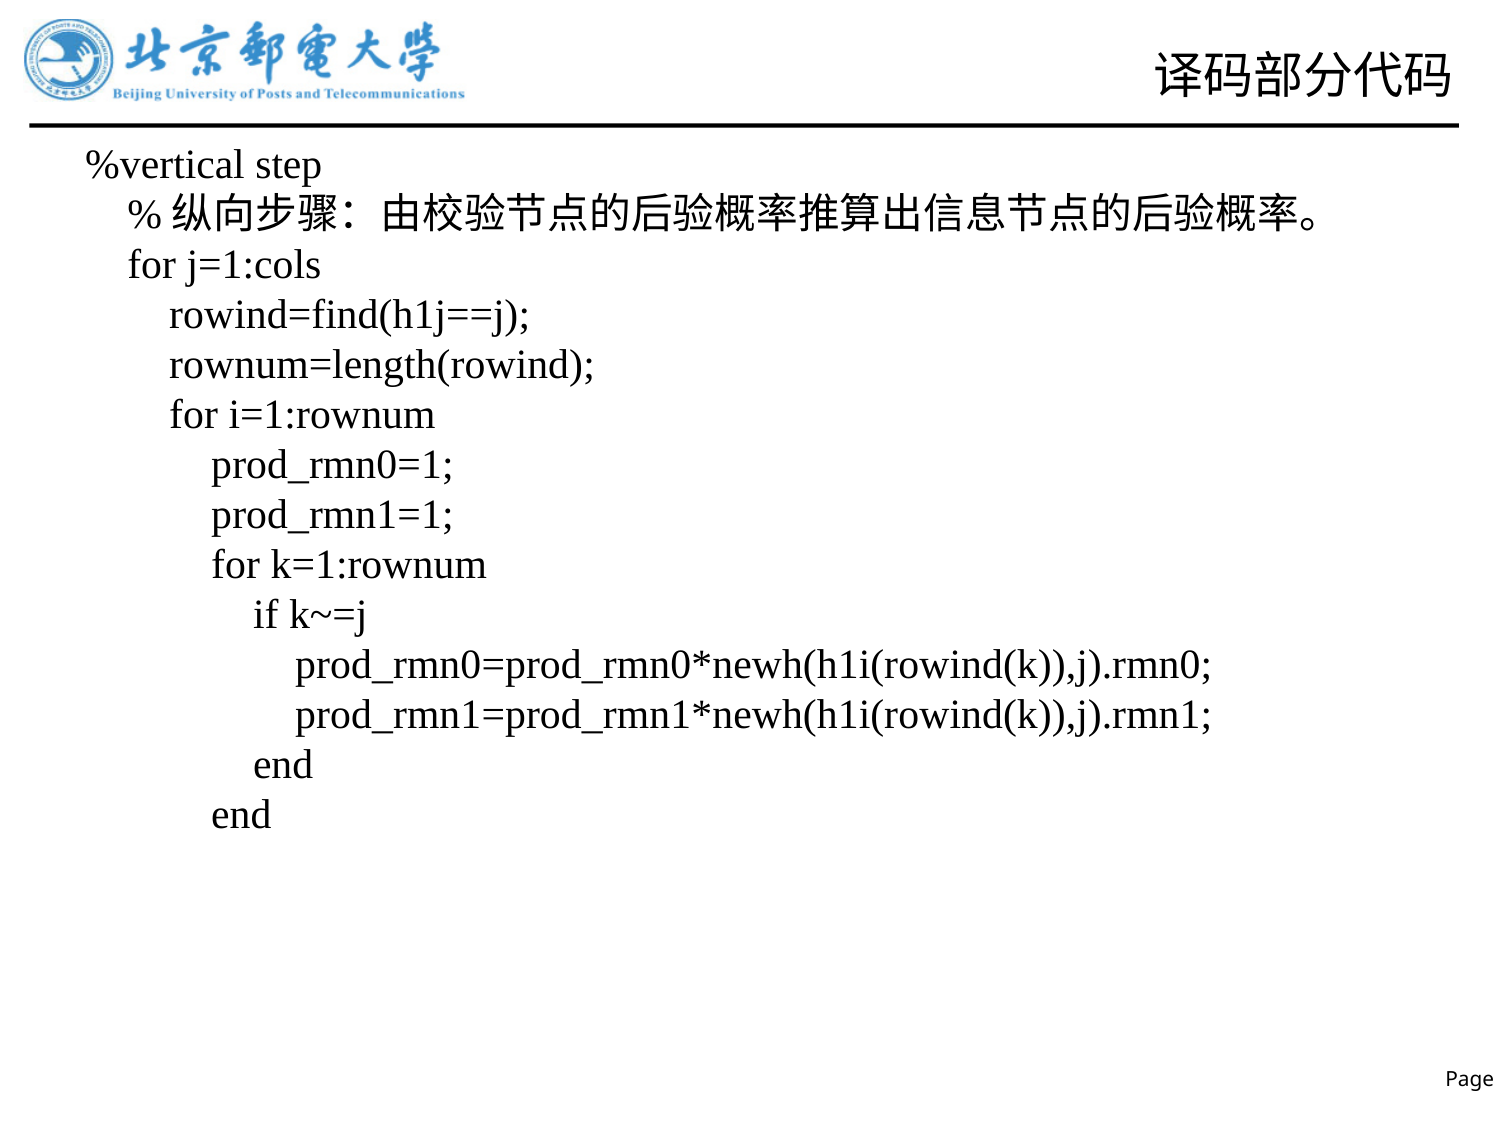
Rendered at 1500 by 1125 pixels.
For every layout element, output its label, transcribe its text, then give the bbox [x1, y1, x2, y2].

title 译码部分代码 [564, 16, 1469, 130]
text_box %vertical step %纵向步骤：由校验节点的后验概率推算出信息节点的后验概率。 for j=1:cols rowind=find(h1j==j); rownum=length(rowind); for i=1:rownum prod_rmn0=1; prod_rmn1=1; for k=1:rownum if k~=j prod_rmn0=prod_rmn0*newh(h1i(rowind(k)),j).rmn0; prod_rmn1=prod_rmn1*newh(h1i(rowind(k)),j).rmn1; end end [70, 129, 1430, 895]
picture [23, 19, 467, 102]
